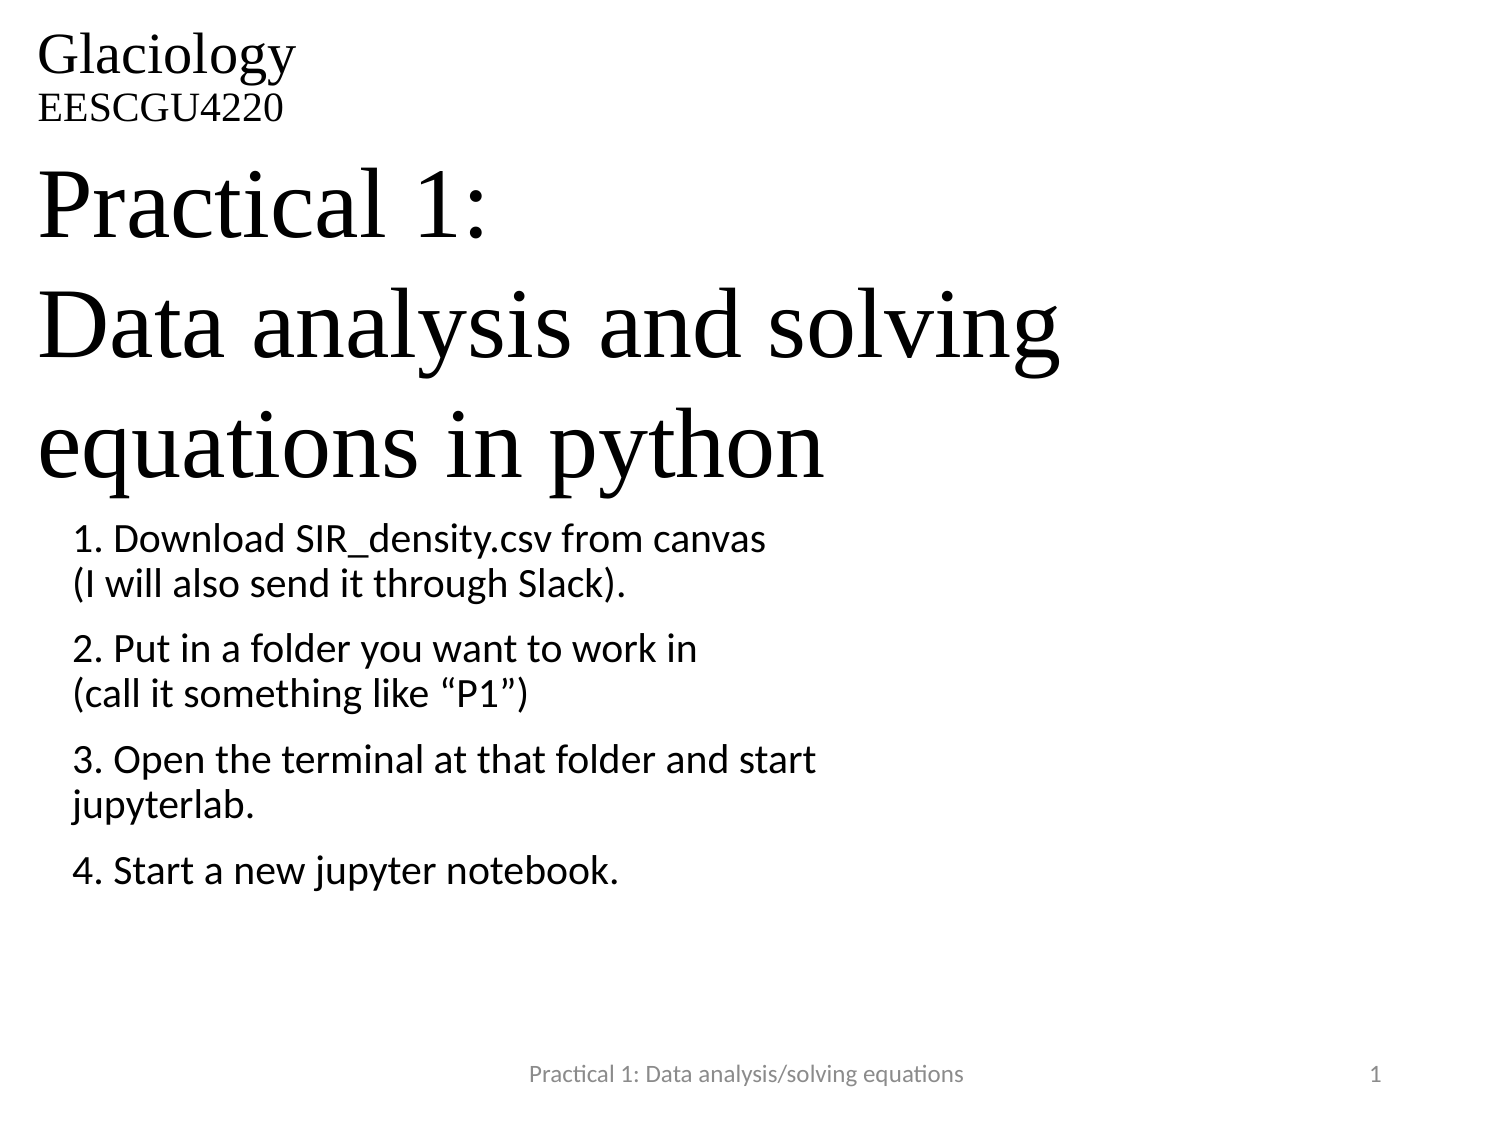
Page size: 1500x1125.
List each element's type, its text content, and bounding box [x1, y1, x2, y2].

footer Practical 1: Data analysis/solving equations [496, 1042, 1004, 1103]
text_box Glaciology EESCGU4220 [22, 0, 1298, 273]
text_box Practical 1: Data analysis and solving equations in python [22, 129, 1449, 505]
slide_number 1 [1059, 1042, 1397, 1103]
list 1. Download SIR_density.csv from canvas (I will also send it through Slack). 2. Put in a folder you want to work in (call it something like “P1”) 3. Open the terminal at that folder and start jupyterlab. 4. Start a new jupyter notebook. [57, 508, 954, 943]
